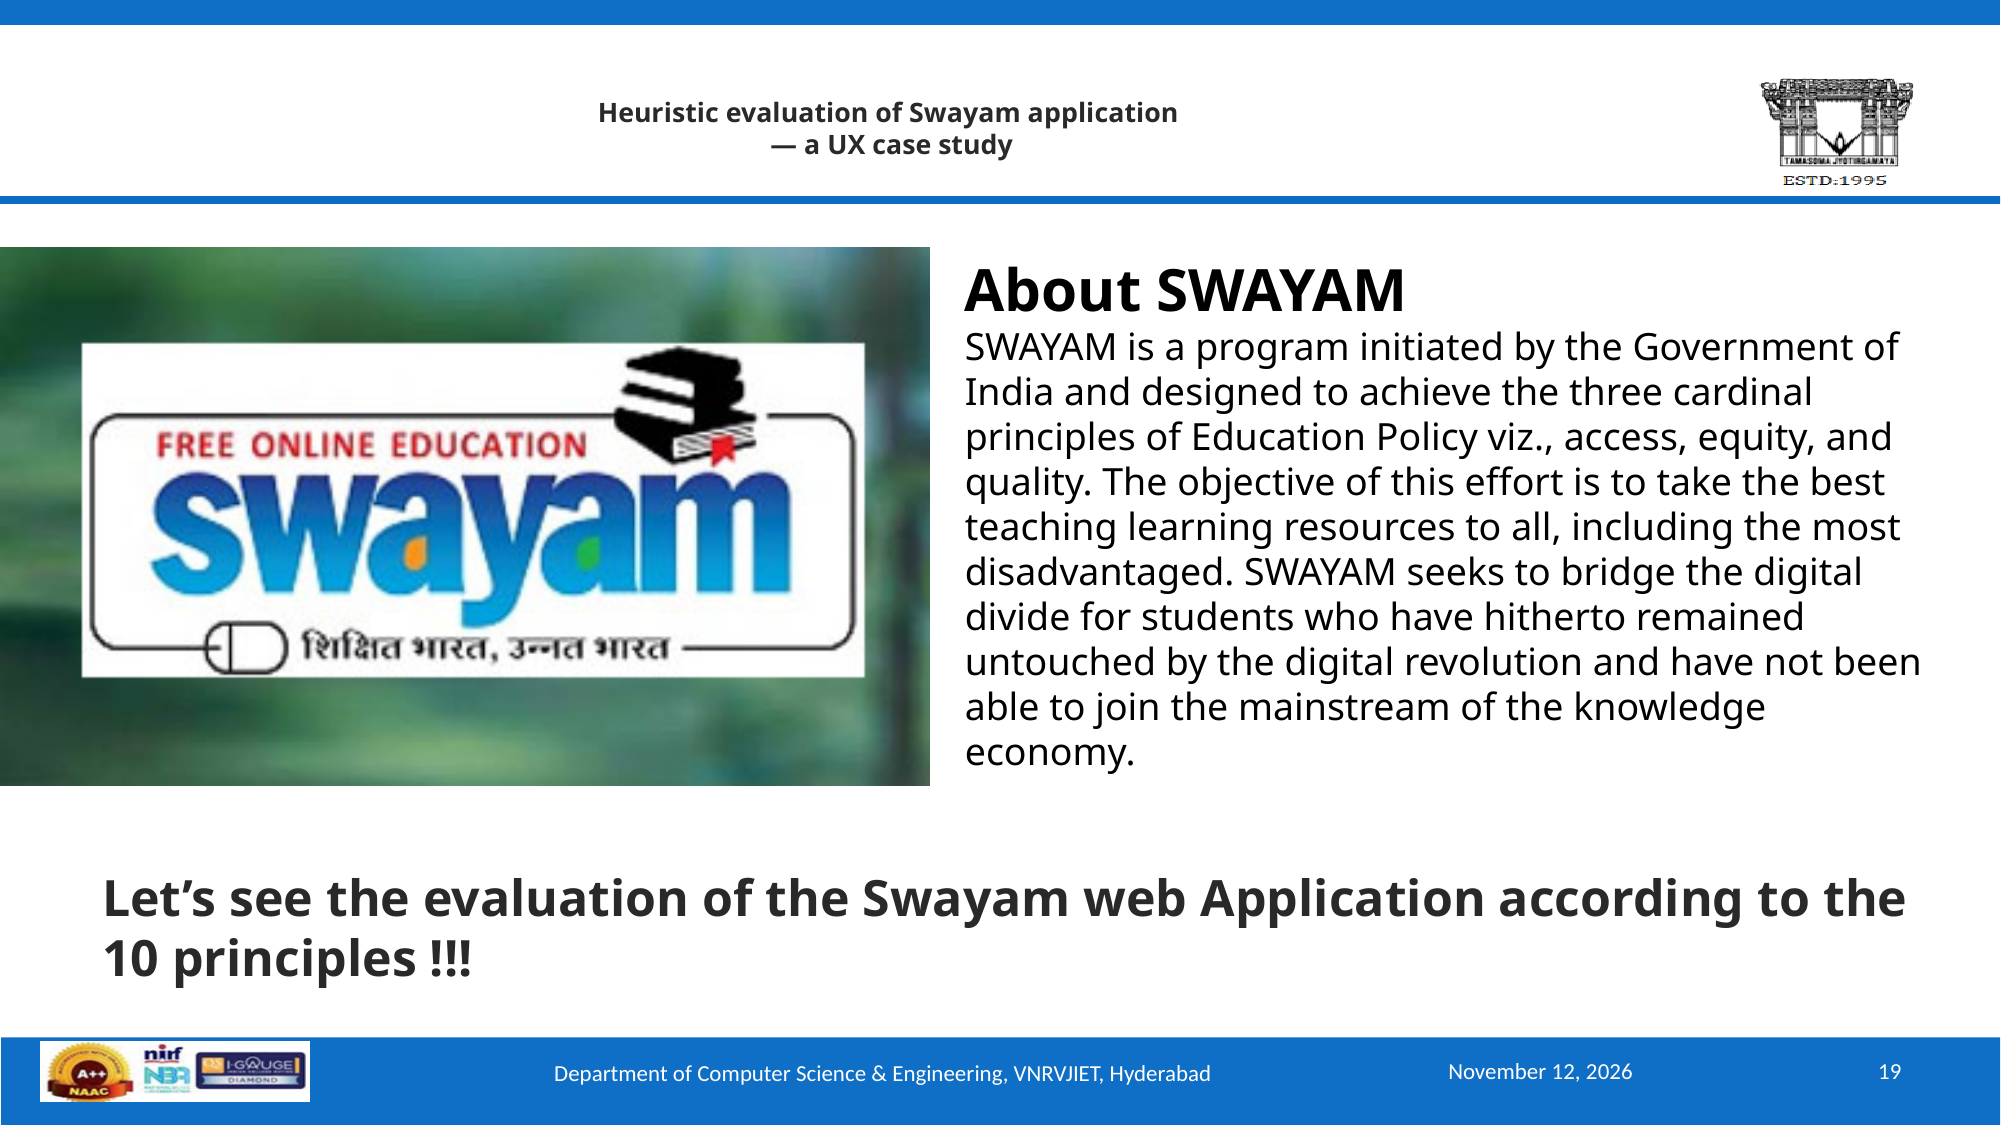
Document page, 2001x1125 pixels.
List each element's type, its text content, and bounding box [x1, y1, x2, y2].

title Heuristic evaluation of Swayam application — a UX case study [33, 87, 1750, 200]
picture [1749, 70, 1934, 194]
footer Department of Computer Science & Engineering, VNRVJIET, Hyderabad [333, 1041, 1434, 1102]
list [0, 247, 930, 786]
slide_number 19 [1749, 1040, 1917, 1100]
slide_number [1433, 1040, 1734, 1100]
text_box About SWAYAM SWAYAM is a program initiated by the Government of India and designed to achieve the three cardinal principles of Education Policy viz., access, equity, and quality. The objective of this effort is to take the best teaching learning resources to all, including the most disadvantaged. SWAYAM seeks to bridge the digital divide for students who have hitherto remained untouched by the digital revolution and have not been able to join the mainstream of the knowledge economy. [949, 245, 1954, 781]
picture [40, 1041, 310, 1102]
text_box Let’s see the evaluation of the Swayam web Application according to the 10 principles !!! [87, 859, 1988, 995]
